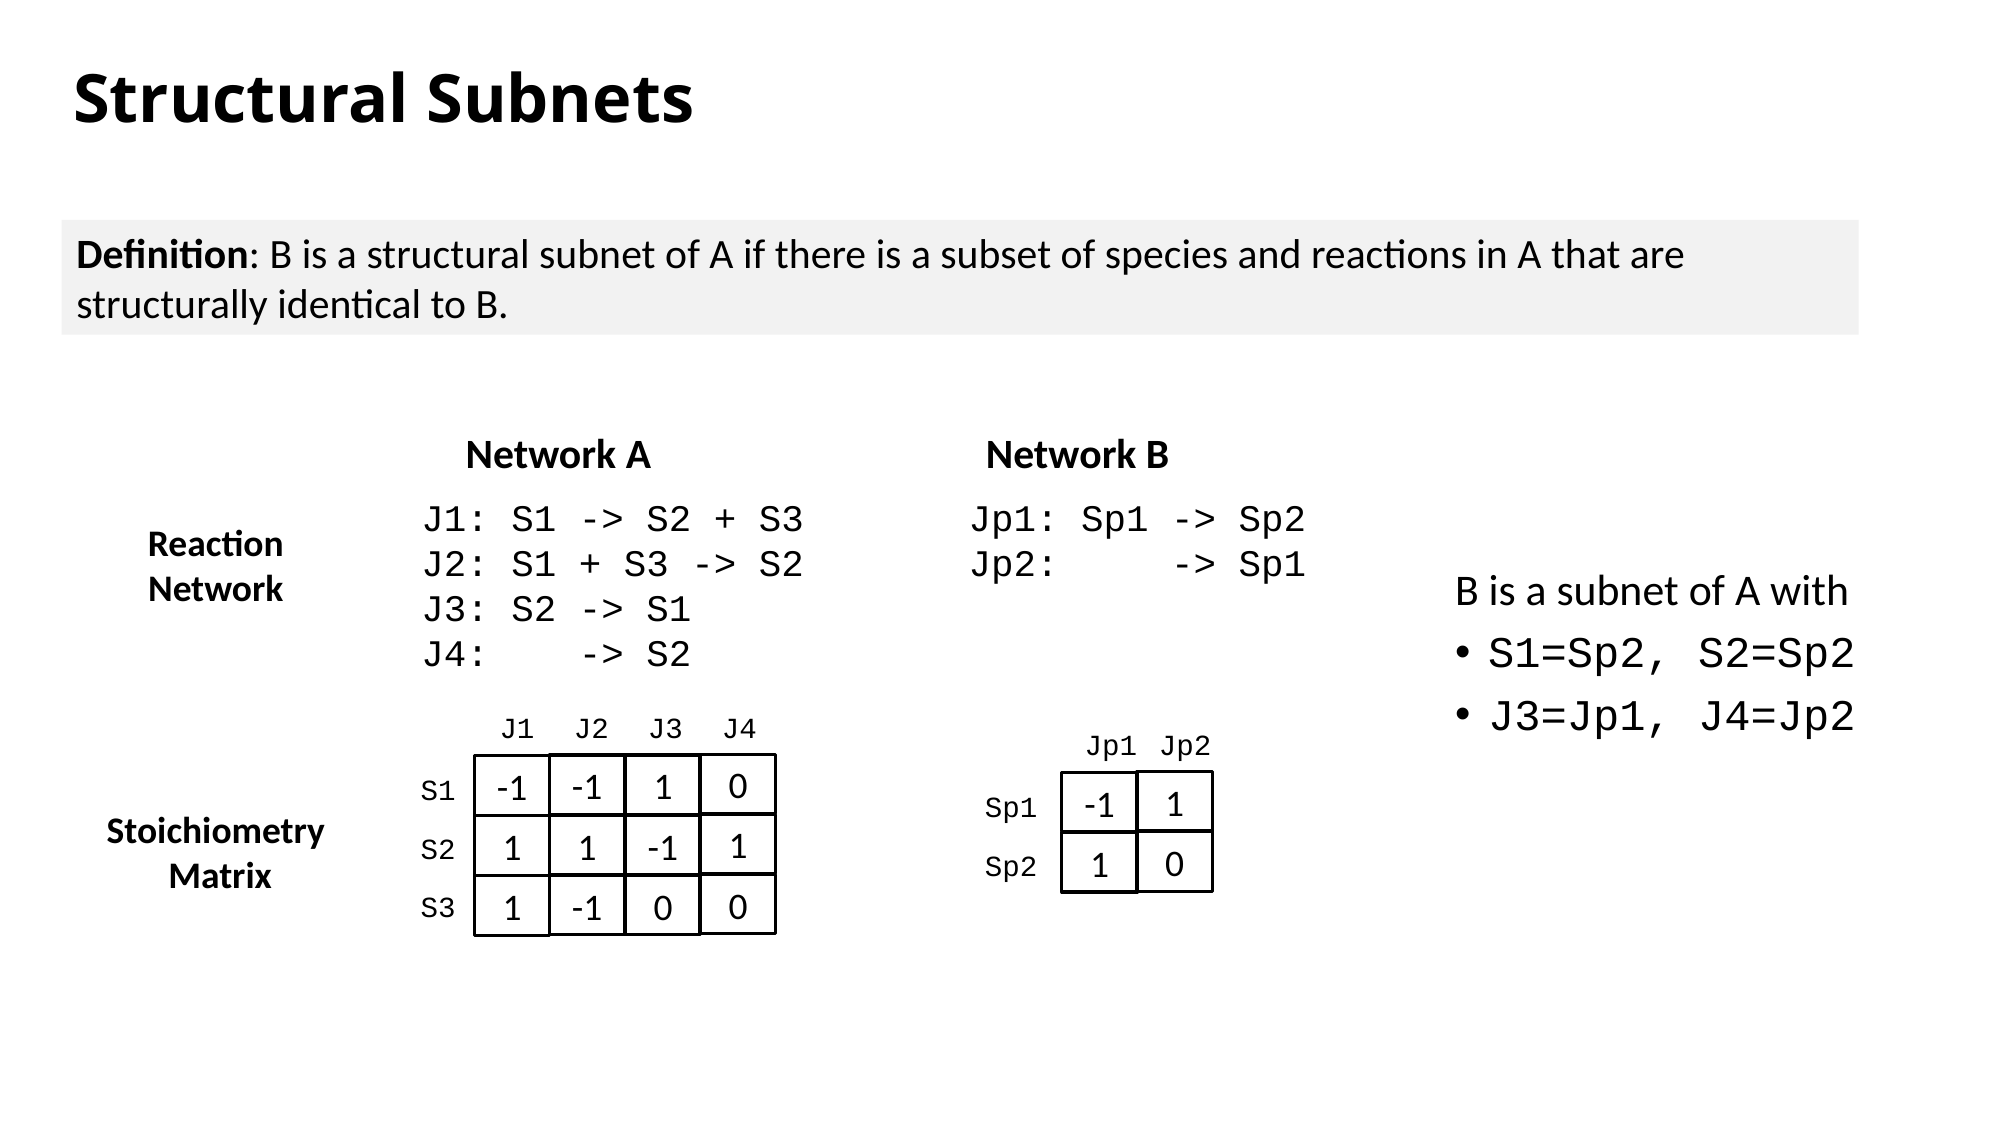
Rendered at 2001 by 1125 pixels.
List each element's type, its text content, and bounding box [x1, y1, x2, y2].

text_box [969, 718, 1227, 893]
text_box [405, 701, 776, 937]
list B is a subnet of A with S1=Sp2, S2=Sp2 J3=Jp1, J4=Jp2 [1440, 560, 1975, 752]
text_box Stoichiometry Matrix [76, 799, 356, 904]
text_box Reaction Network [76, 511, 356, 617]
title Structural Subnets [58, 49, 1784, 154]
text_box Network A [450, 419, 667, 485]
text_box Network B [971, 419, 1185, 485]
text_box Definition: B is a structural subnet of A if there is a subset of species and reactions in A that are structurally identical to B. [61, 219, 1859, 335]
text_box J1: S1 -> S2 + S3 J2: S1 + S3 -> S2 J3: S2 -> S1 J4: -> S2 [406, 486, 819, 682]
text_box Jp1: Sp1 -> Sp2 Jp2: -> Sp1 [953, 486, 1322, 592]
